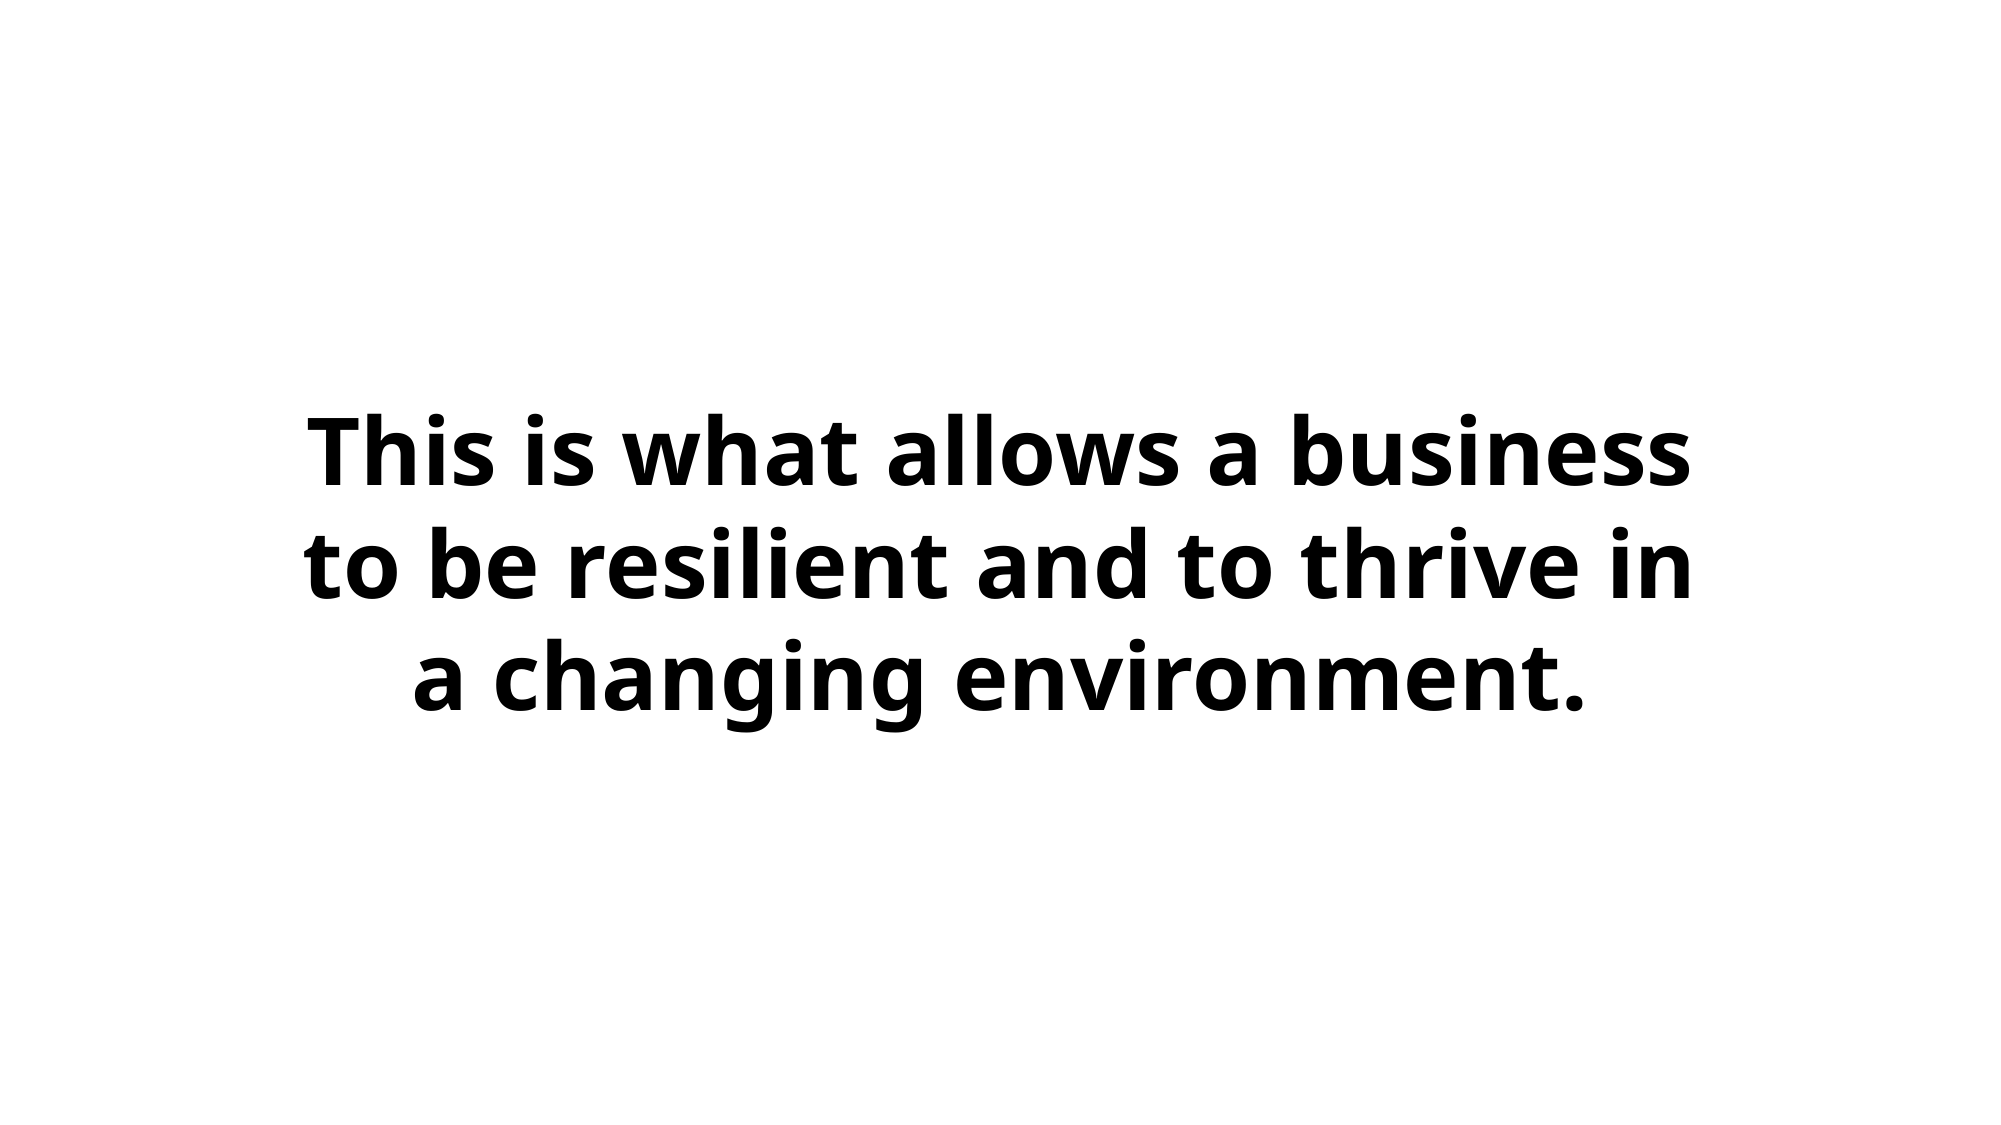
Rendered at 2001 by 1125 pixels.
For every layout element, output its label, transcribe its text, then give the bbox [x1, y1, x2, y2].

text_box This is what allows a business to be resilient and to thrive in a changing environment. [248, 384, 1752, 737]
